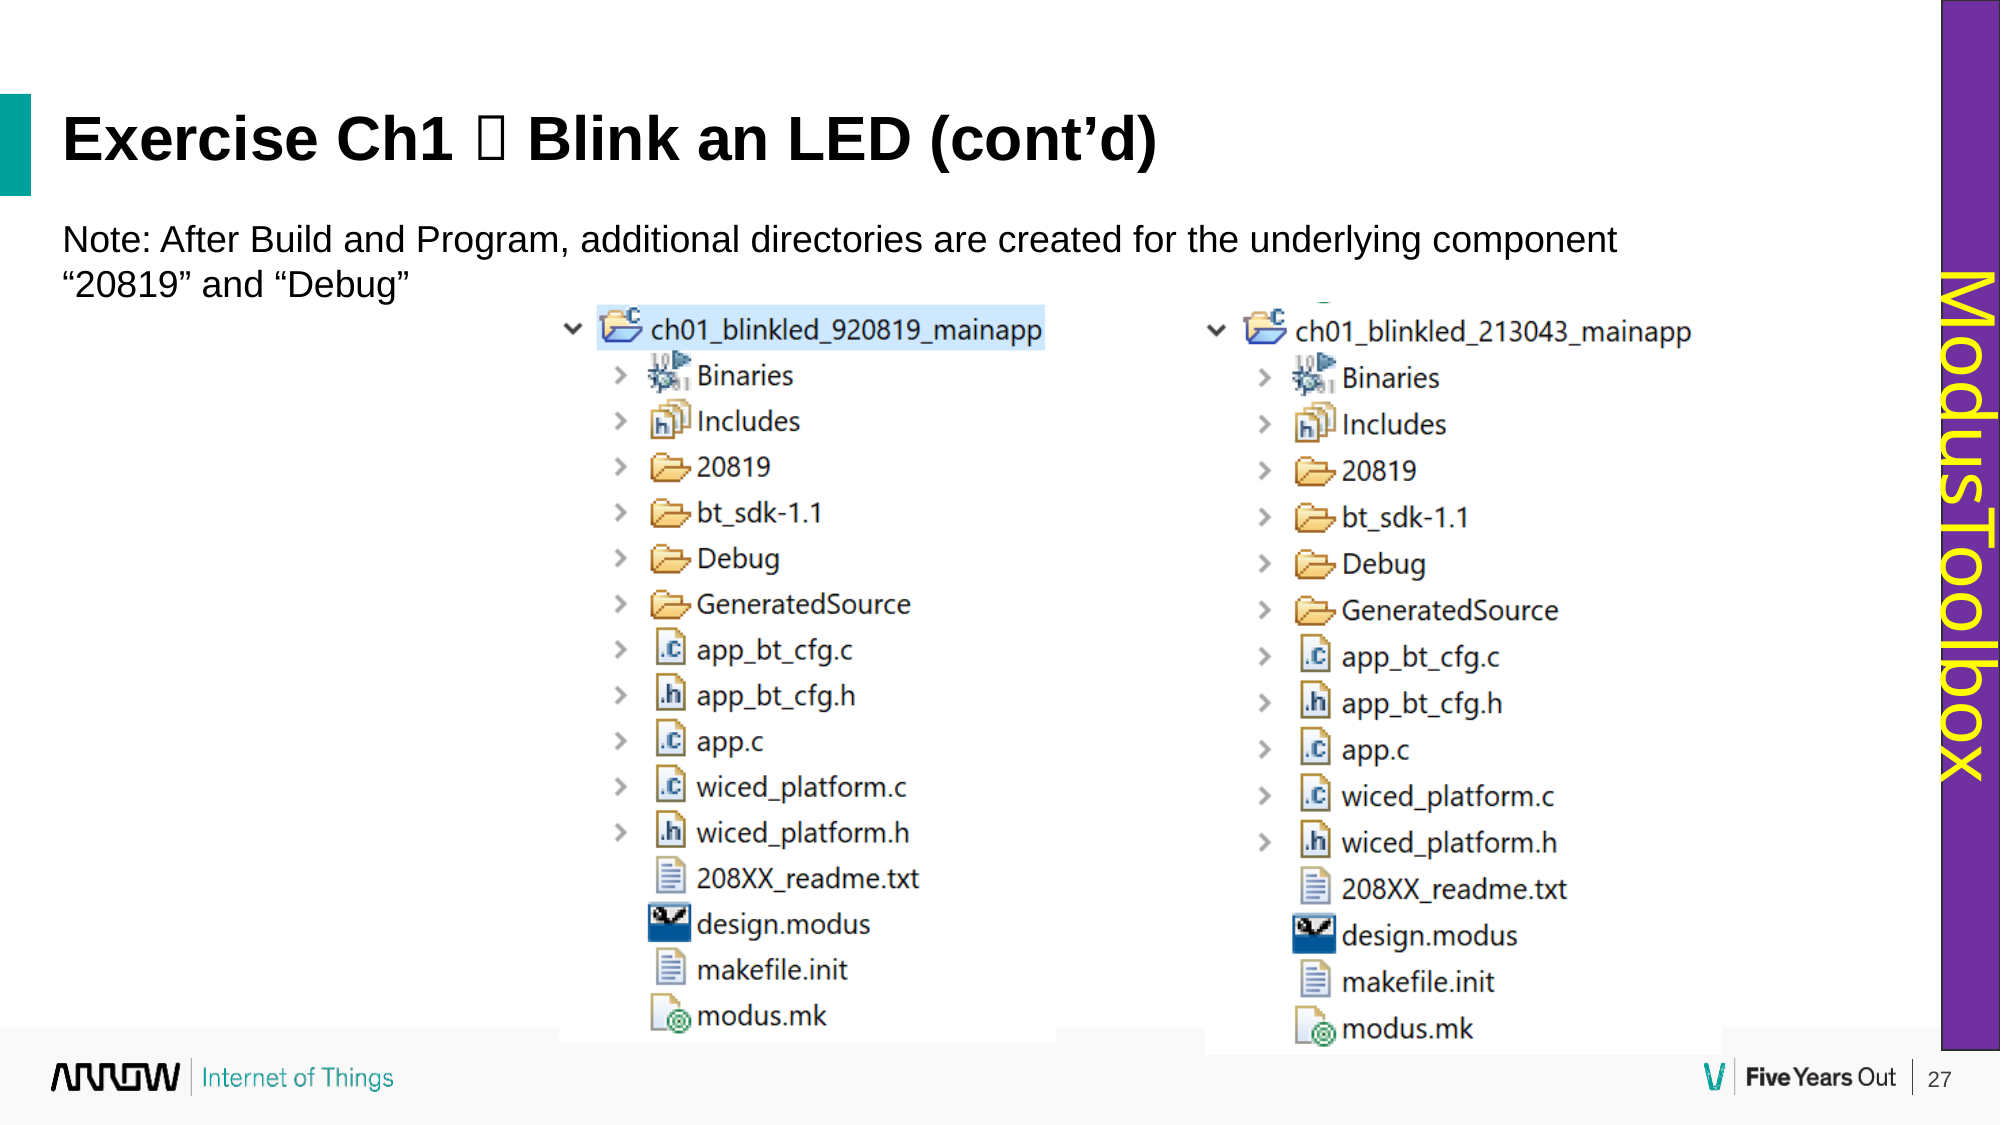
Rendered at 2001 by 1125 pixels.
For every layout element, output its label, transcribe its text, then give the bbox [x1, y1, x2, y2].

picture [1205, 302, 1722, 1055]
list Exercise Ch1  Blink an LED (cont’d) [47, 99, 1911, 192]
text_box ModusToolbox [1941, 0, 2000, 1051]
picture [559, 290, 1056, 1043]
text_box Note: After Build and Program, additional directories are created for the underlying component “20819” and “Debug” [47, 207, 1672, 313]
picture [51, 1058, 393, 1096]
picture [1704, 1058, 1896, 1095]
